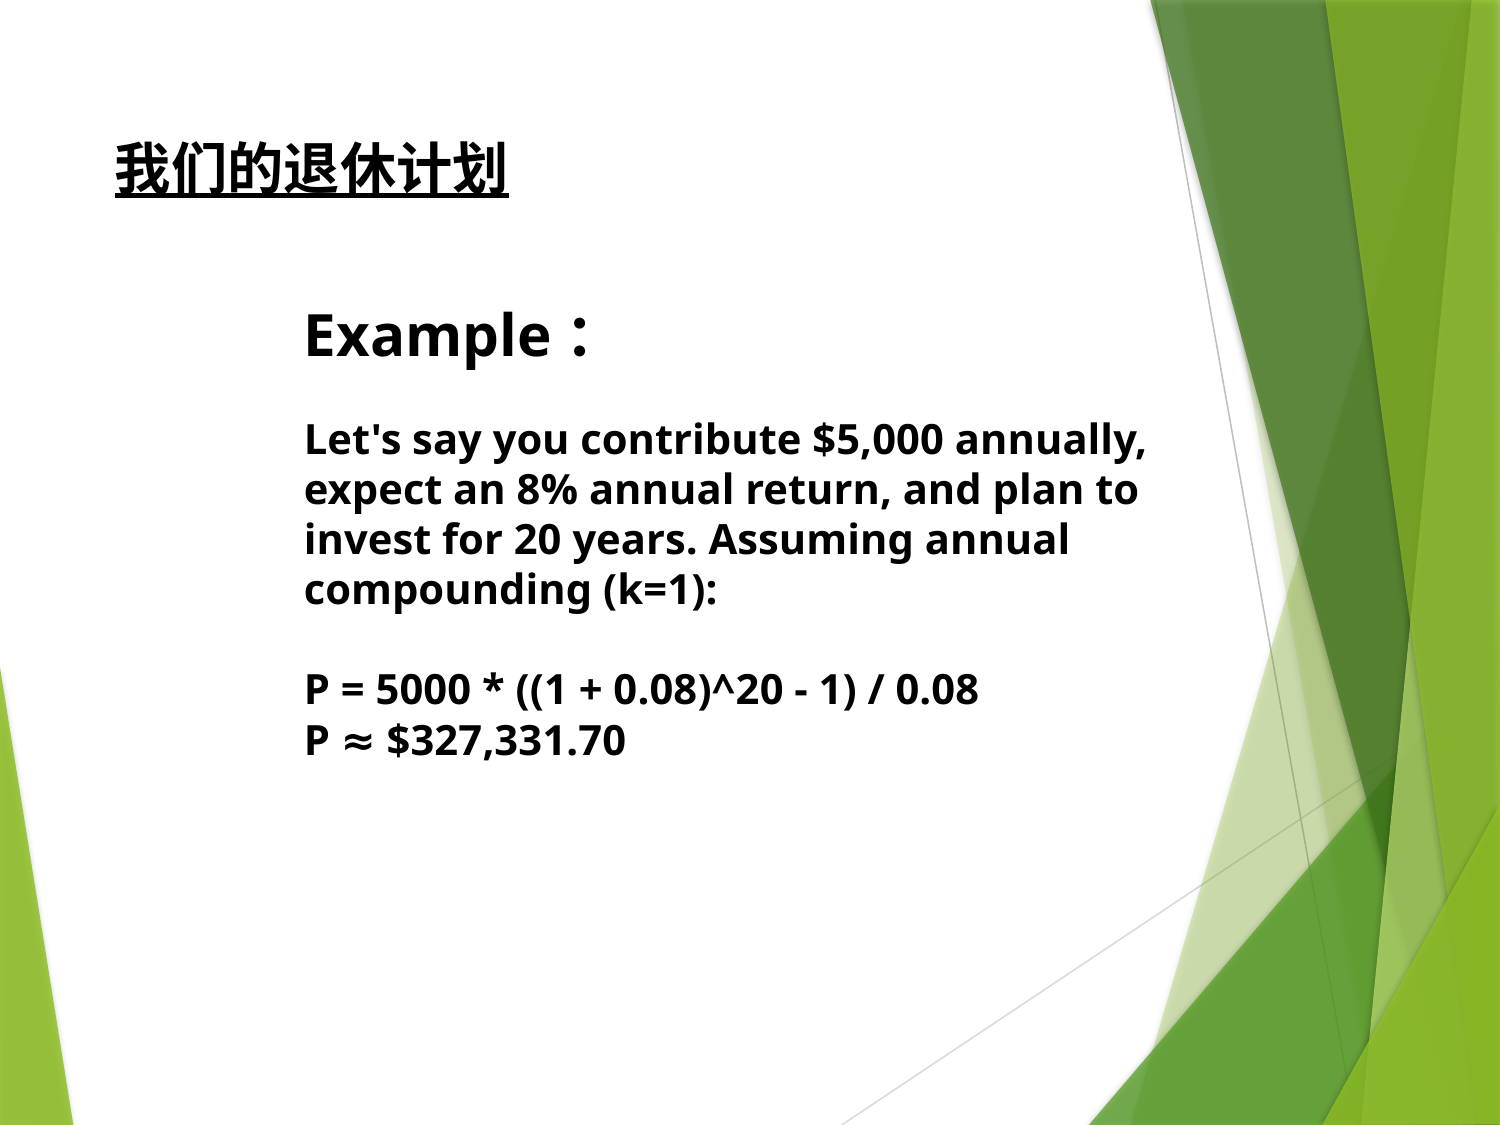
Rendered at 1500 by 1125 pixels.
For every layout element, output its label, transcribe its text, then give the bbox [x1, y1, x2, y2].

text_box Example： Let's say you contribute $5,000 annually, expect an 8% annual return, and plan to invest for 20 years. Assuming annual compounding (k=1): P = 5000 * ((1 + 0.08)^20 - 1) / 0.08 P ≈ $327,331.70 [289, 290, 1211, 771]
text_box 我们的退休计划 [100, 125, 1274, 208]
